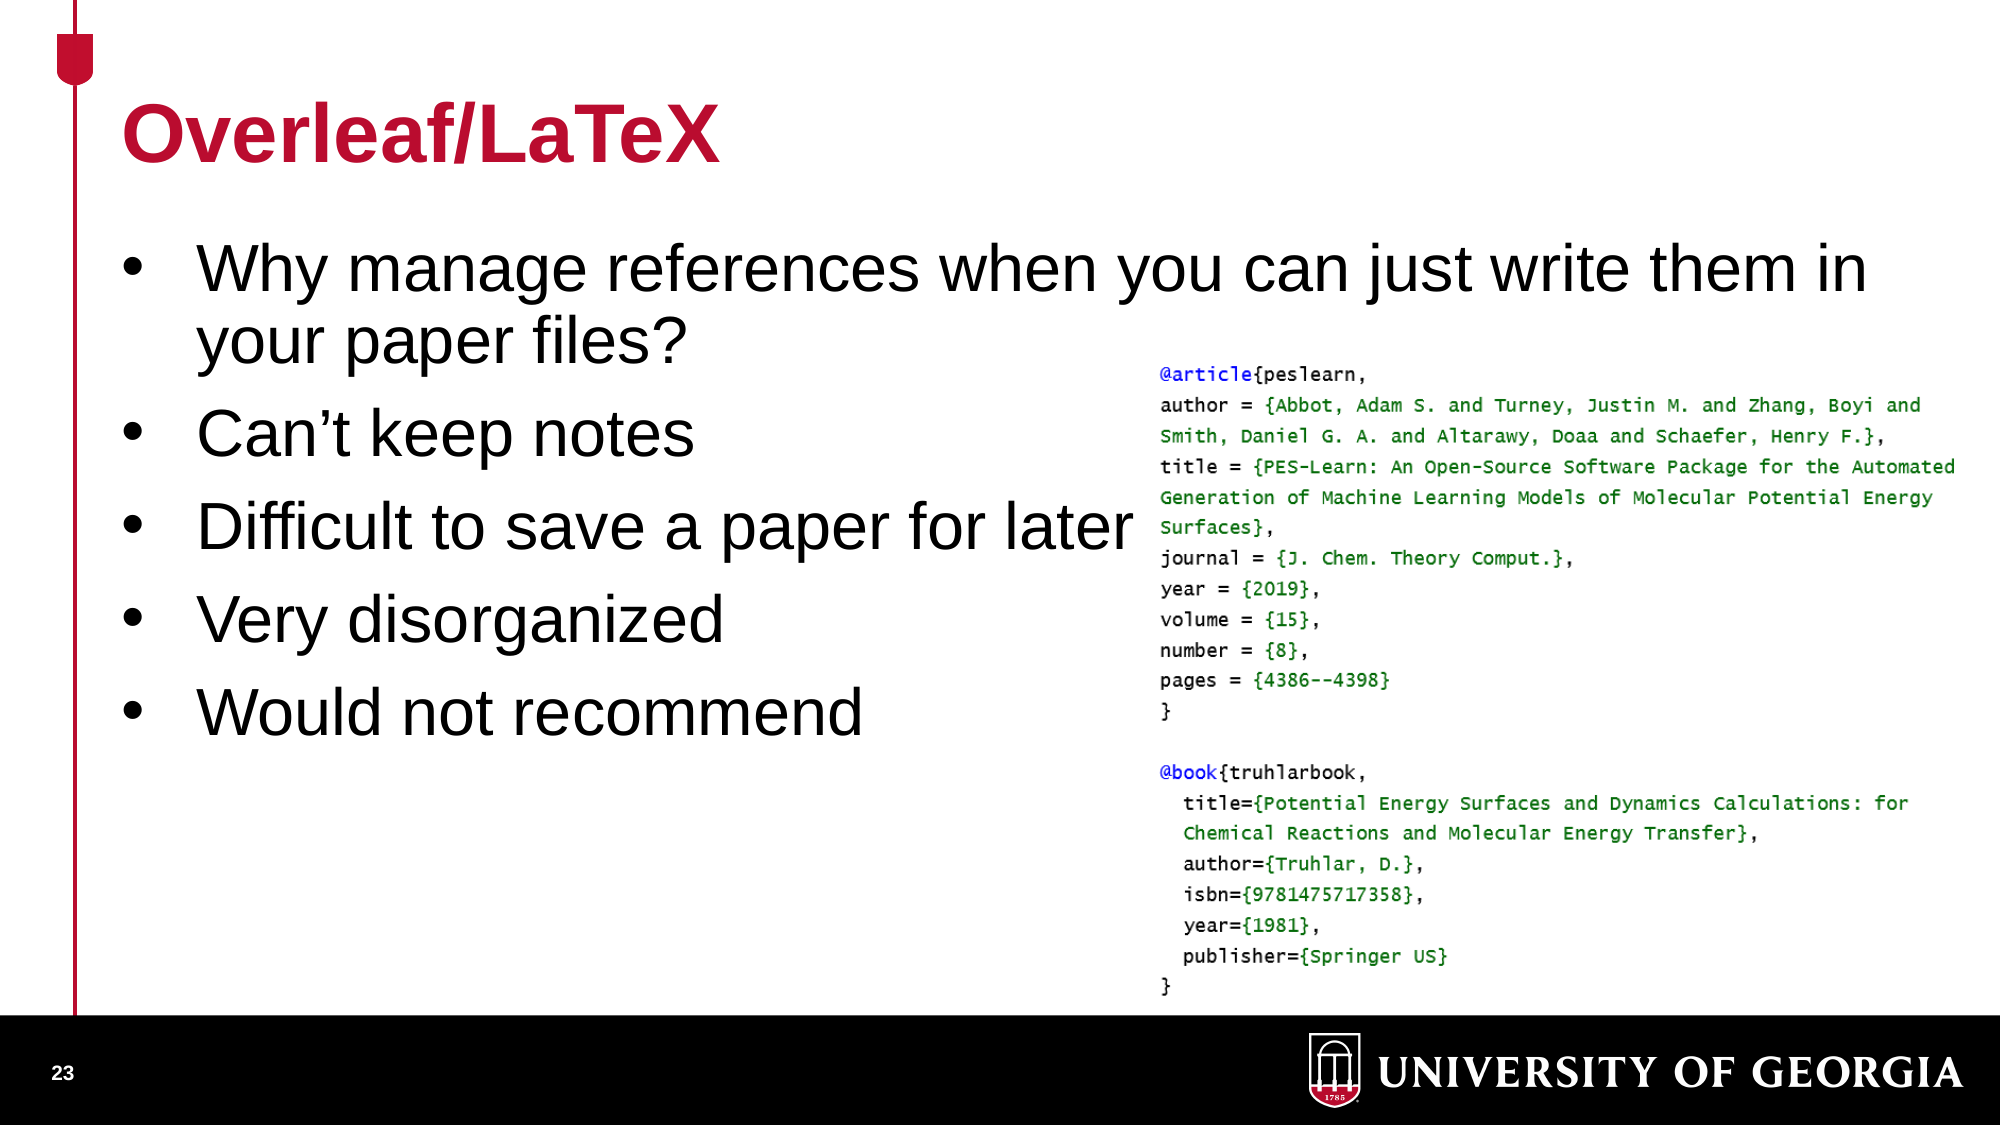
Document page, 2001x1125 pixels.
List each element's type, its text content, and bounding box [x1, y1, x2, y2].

picture [57, 34, 93, 86]
picture [1151, 363, 1989, 1002]
list Why manage references when you can just write them in your paper files? Can’t keep notes Difficult to save a paper for later Very disorganized Would not recommend [106, 226, 1927, 954]
picture [1309, 1033, 1964, 1108]
list Overleaf/LaTeX [106, 56, 1927, 188]
